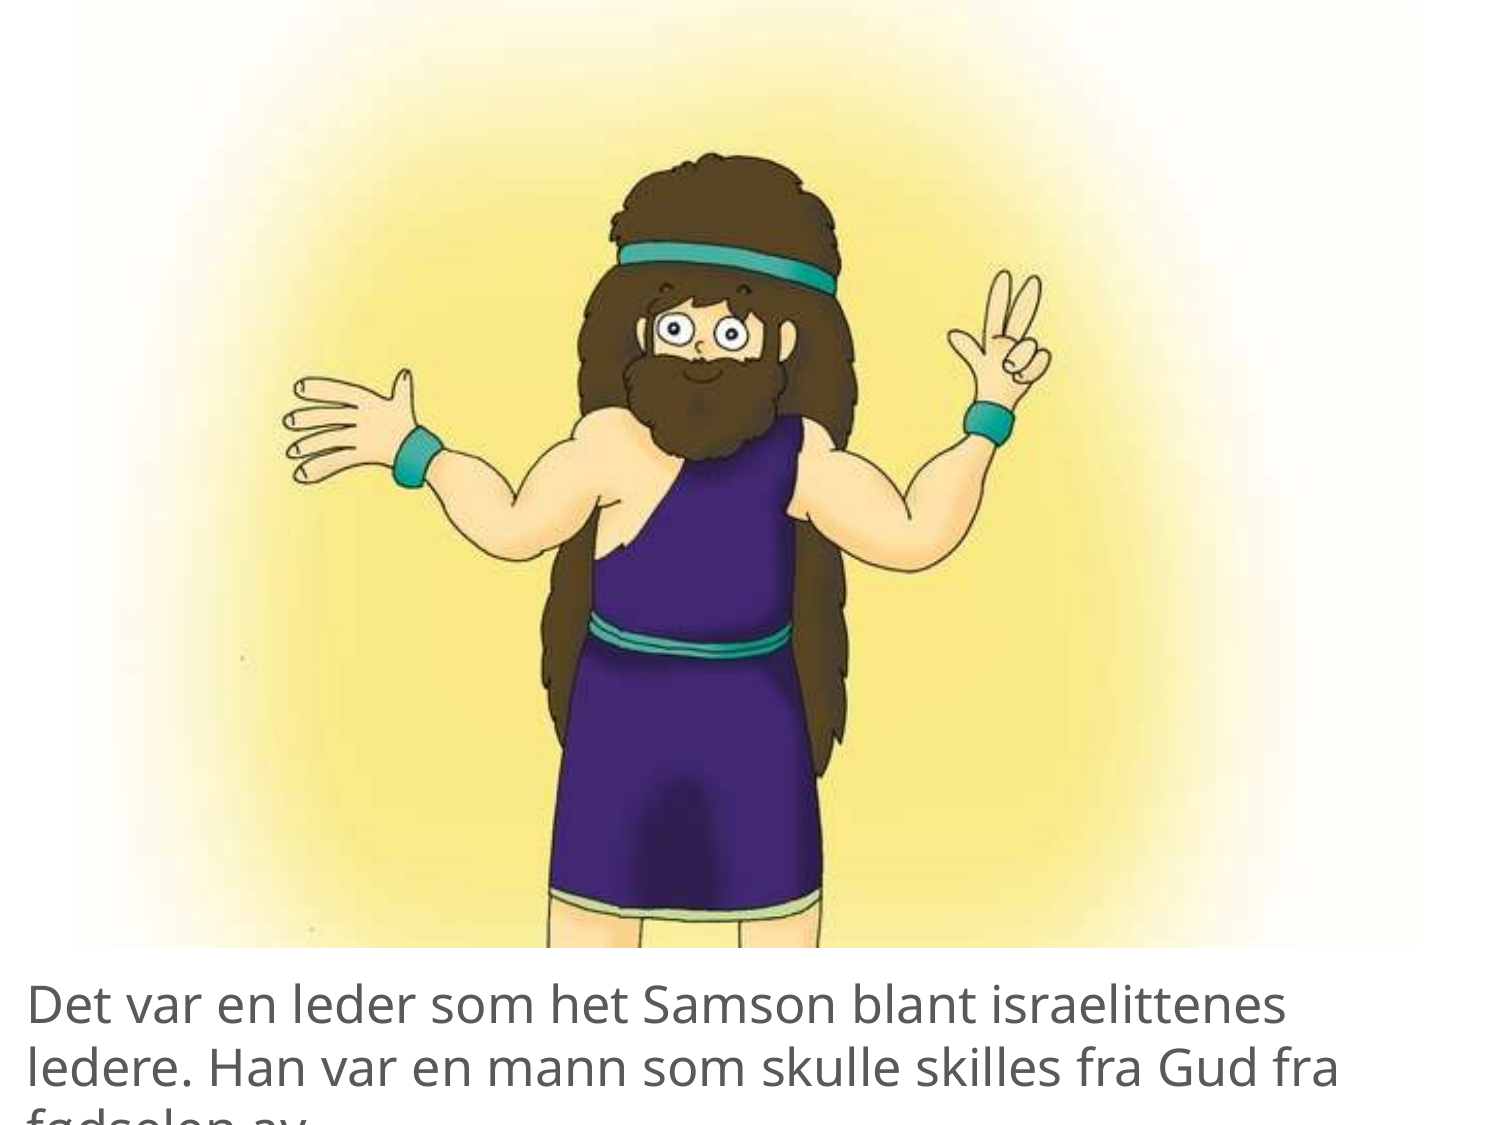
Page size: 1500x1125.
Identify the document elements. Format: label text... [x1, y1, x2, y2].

text_box Det var en leder som het Samson blant israelittenes ledere. Han var en mann som skulle skilles fra Gud fra fødselen av. [11, 964, 1483, 1125]
picture [76, 0, 1418, 948]
